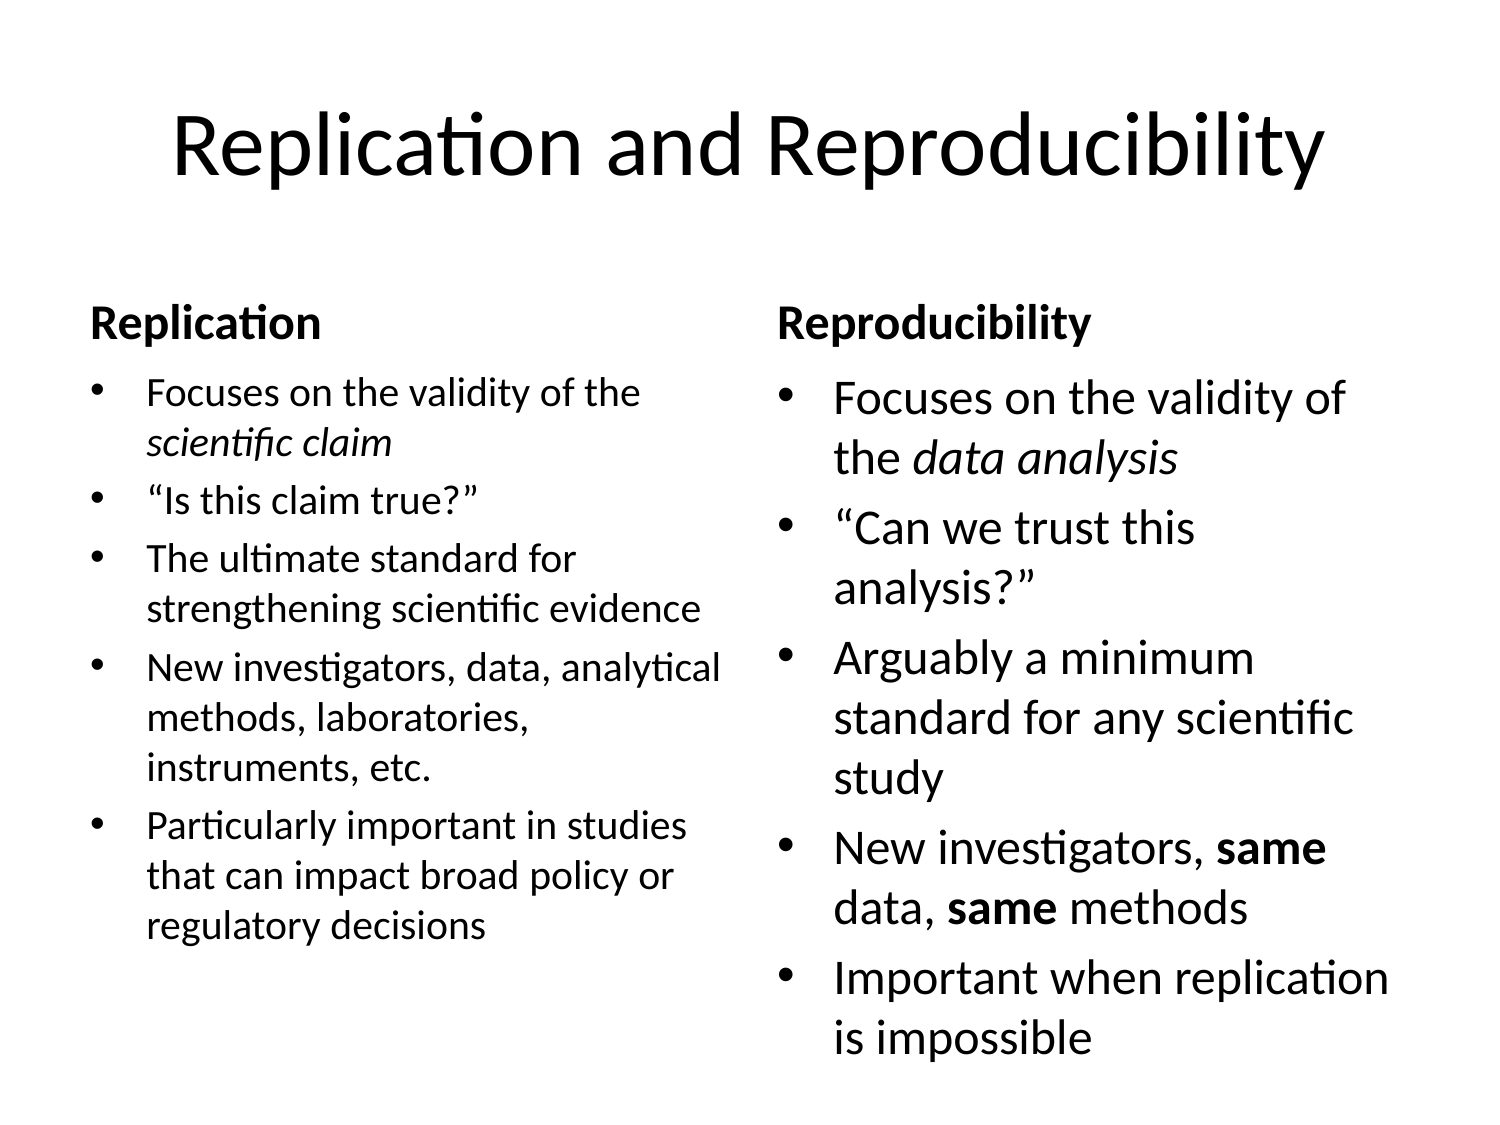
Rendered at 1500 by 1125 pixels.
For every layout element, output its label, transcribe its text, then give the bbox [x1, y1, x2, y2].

list Focuses on the validity of the data analysis “Can we trust this analysis?” Arguably a minimum standard for any scientific study New investigators, same data, same methods Important when replication is impossible [761, 356, 1425, 1005]
list Replication [75, 251, 738, 356]
list Reproducibility [761, 251, 1425, 356]
title Replication and Reproducibility [75, 45, 1425, 233]
list Focuses on the validity of the scientific claim “Is this claim true?” The ultimate standard for strengthening scientific evidence New investigators, data, analytical methods, laboratories, instruments, etc. Particularly important in studies that can impact broad policy or regulatory decisions [75, 356, 738, 1005]
